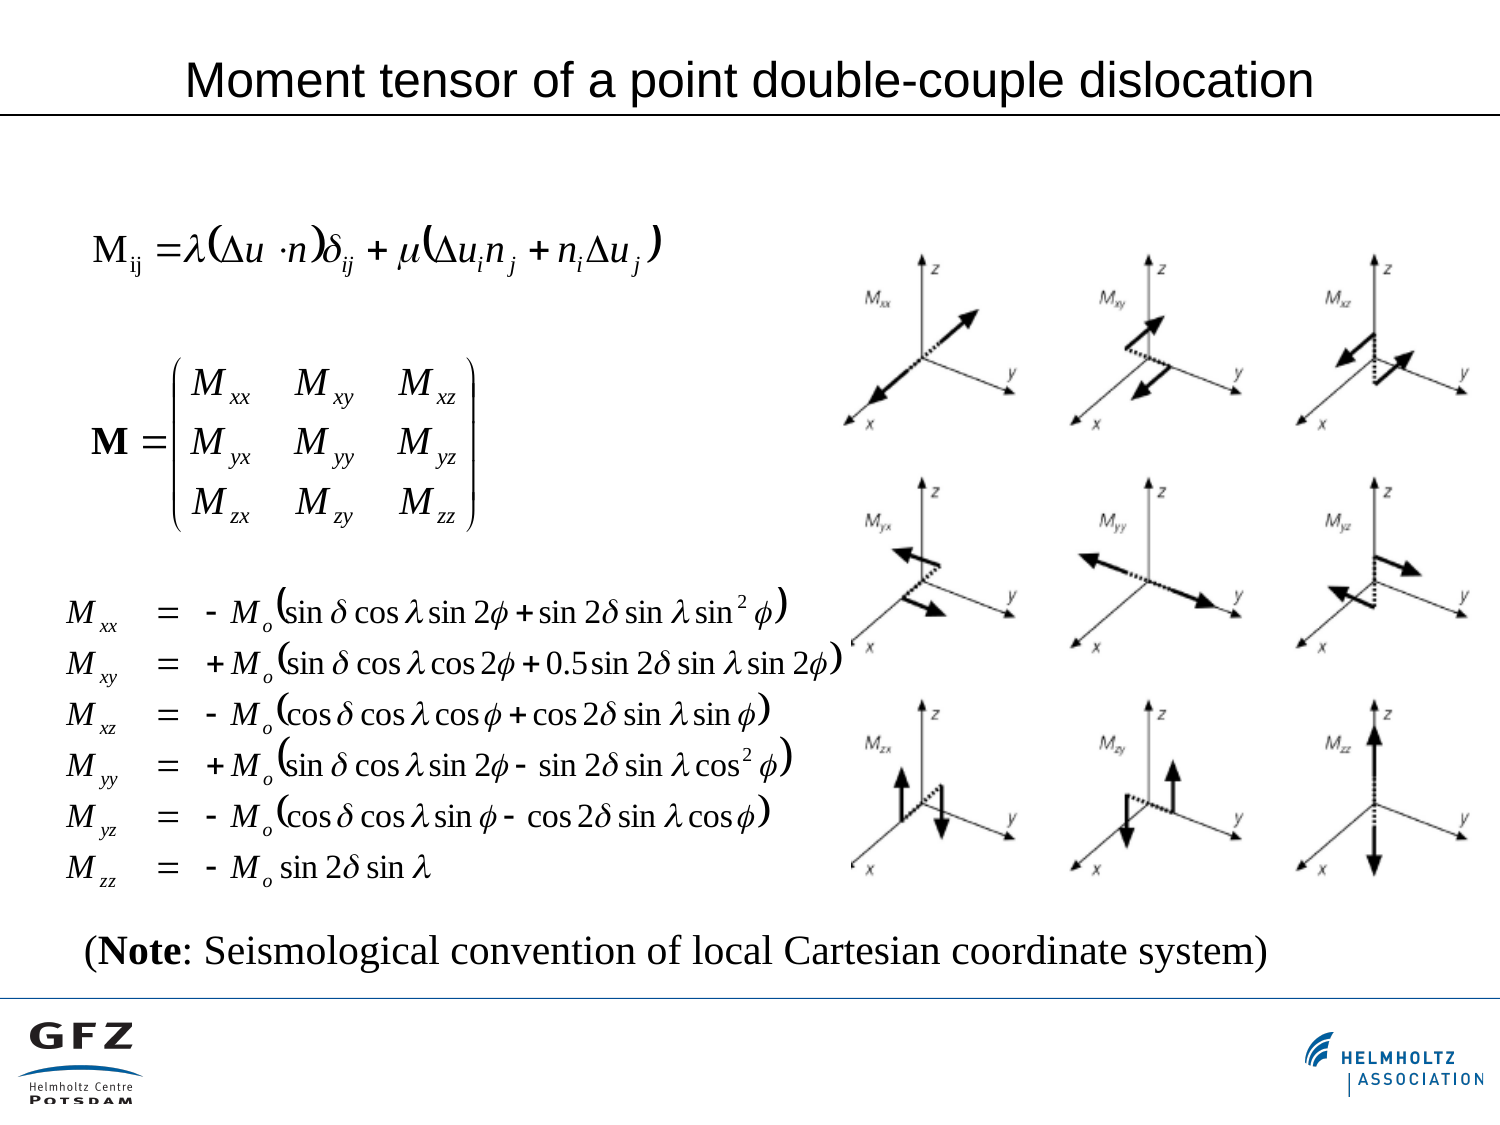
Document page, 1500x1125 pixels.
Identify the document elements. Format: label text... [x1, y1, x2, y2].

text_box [60, 586, 843, 894]
picture [830, 243, 1483, 887]
text_box Moment tensor of a point double-couple dislocation [0, 39, 1500, 114]
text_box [85, 224, 662, 540]
text_box (Note: Seismological convention of local Cartesian coordinate system) [69, 915, 1285, 980]
